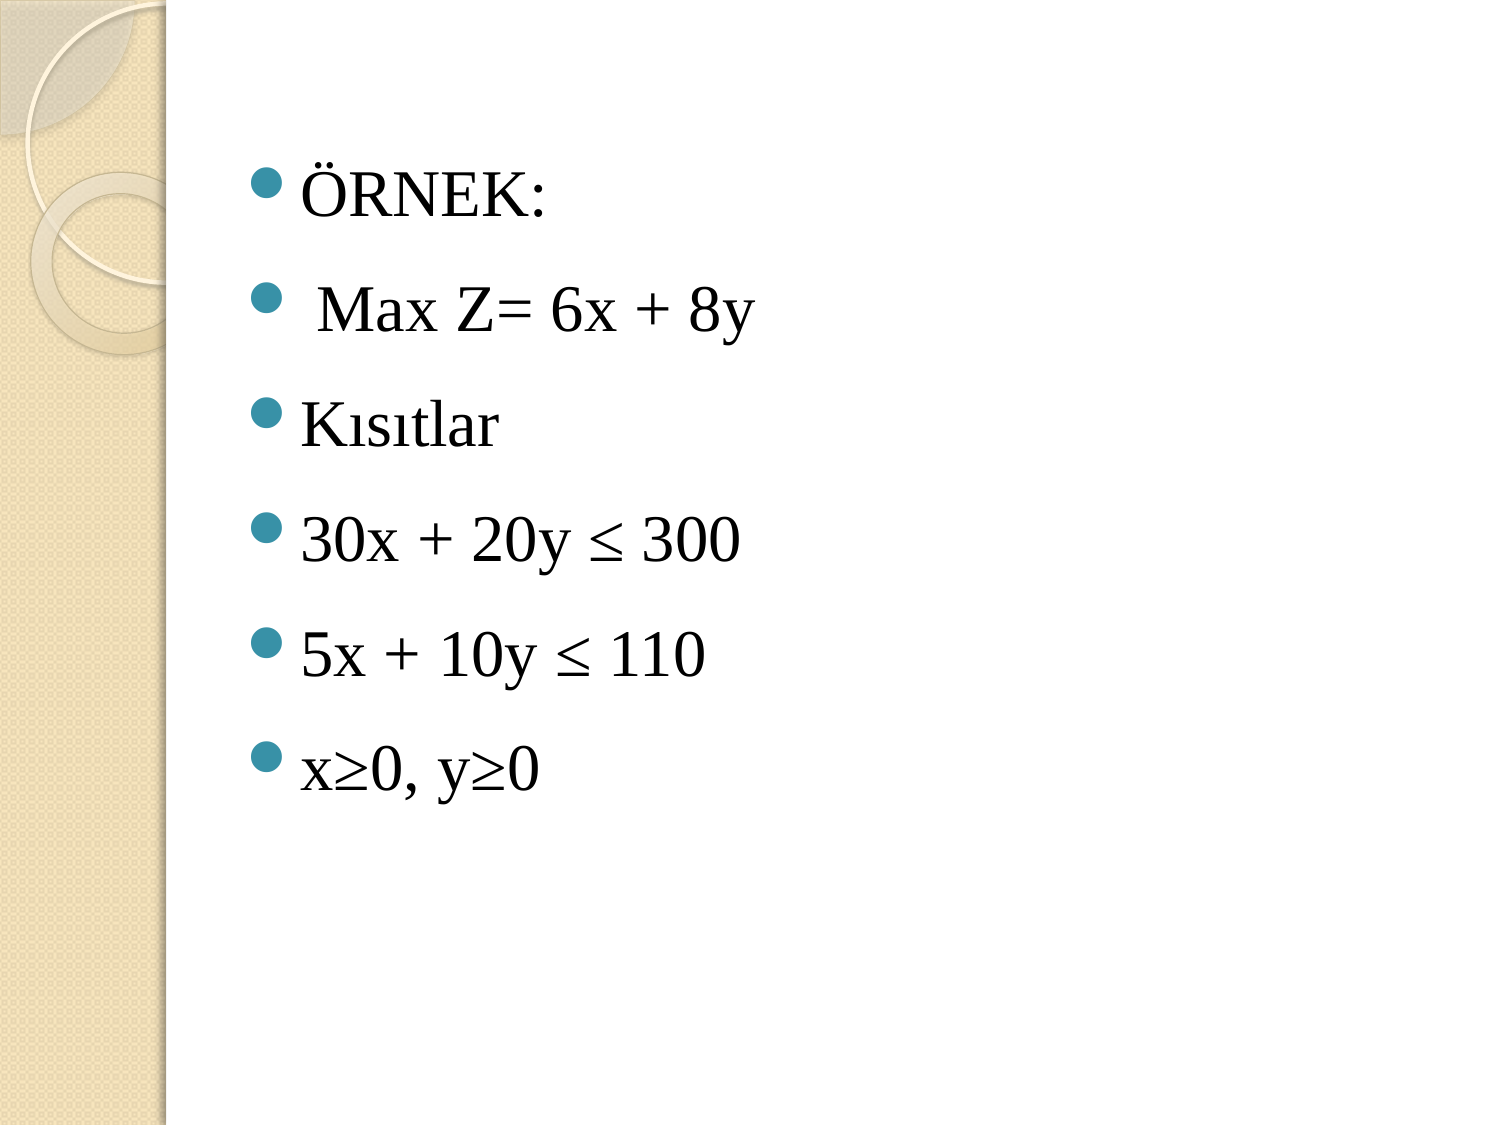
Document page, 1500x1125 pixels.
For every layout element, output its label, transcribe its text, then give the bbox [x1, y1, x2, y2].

list ÖRNEK: Max Z= 6x + 8y Kısıtlar 30x + 20y ≤ 300 5x + 10y ≤ 110 x≥0, y≥0 [218, 137, 1449, 925]
